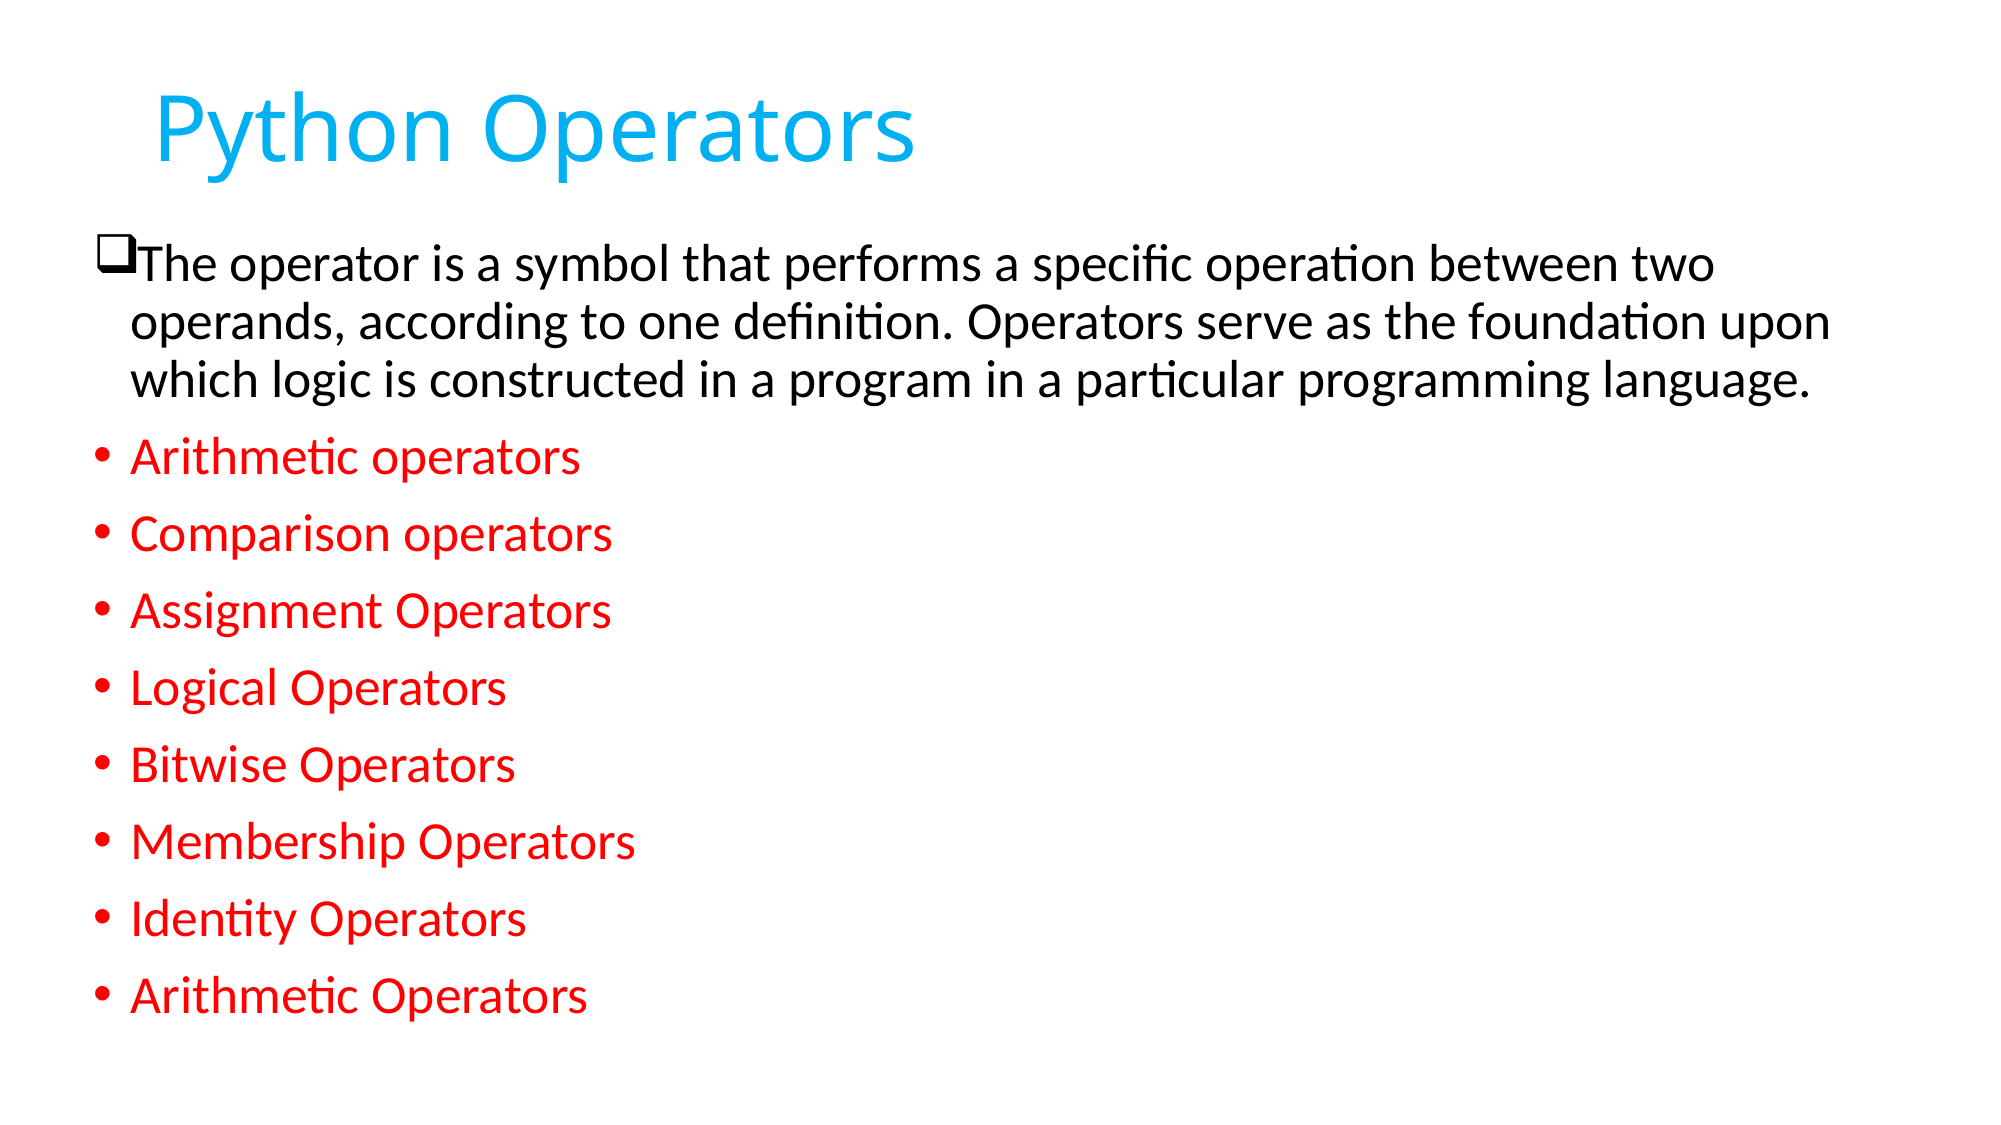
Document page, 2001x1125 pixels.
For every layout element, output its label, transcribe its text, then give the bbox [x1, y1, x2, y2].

title Python Operators [137, 59, 1863, 203]
list The operator is a symbol that performs a specific operation between two operands, according to one definition. Operators serve as the foundation upon which logic is constructed in a program in a particular programming language. Arithmetic operators Comparison operators Assignment Operators Logical Operators Bitwise Operators Membership Operators Identity Operators Arithmetic Operators [78, 228, 1863, 1078]
